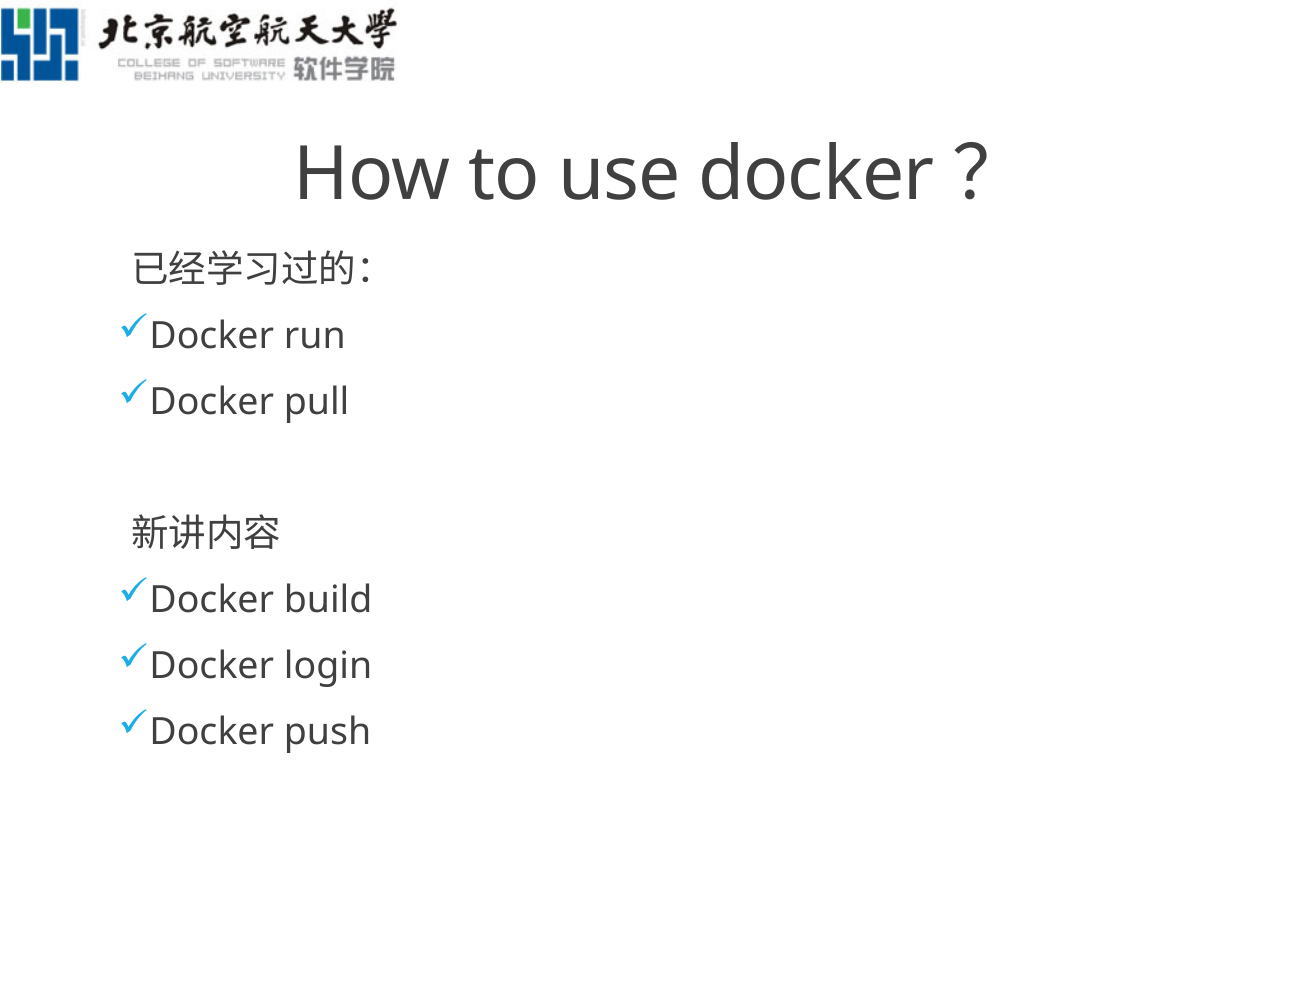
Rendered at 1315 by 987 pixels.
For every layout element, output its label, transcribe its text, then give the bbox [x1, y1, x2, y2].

picture [0, 0, 398, 82]
list 已经学习过的： Docker run Docker pull 新讲内容 Docker build Docker login Docker push [118, 243, 1204, 919]
title How to use docker？ [118, 103, 1204, 222]
